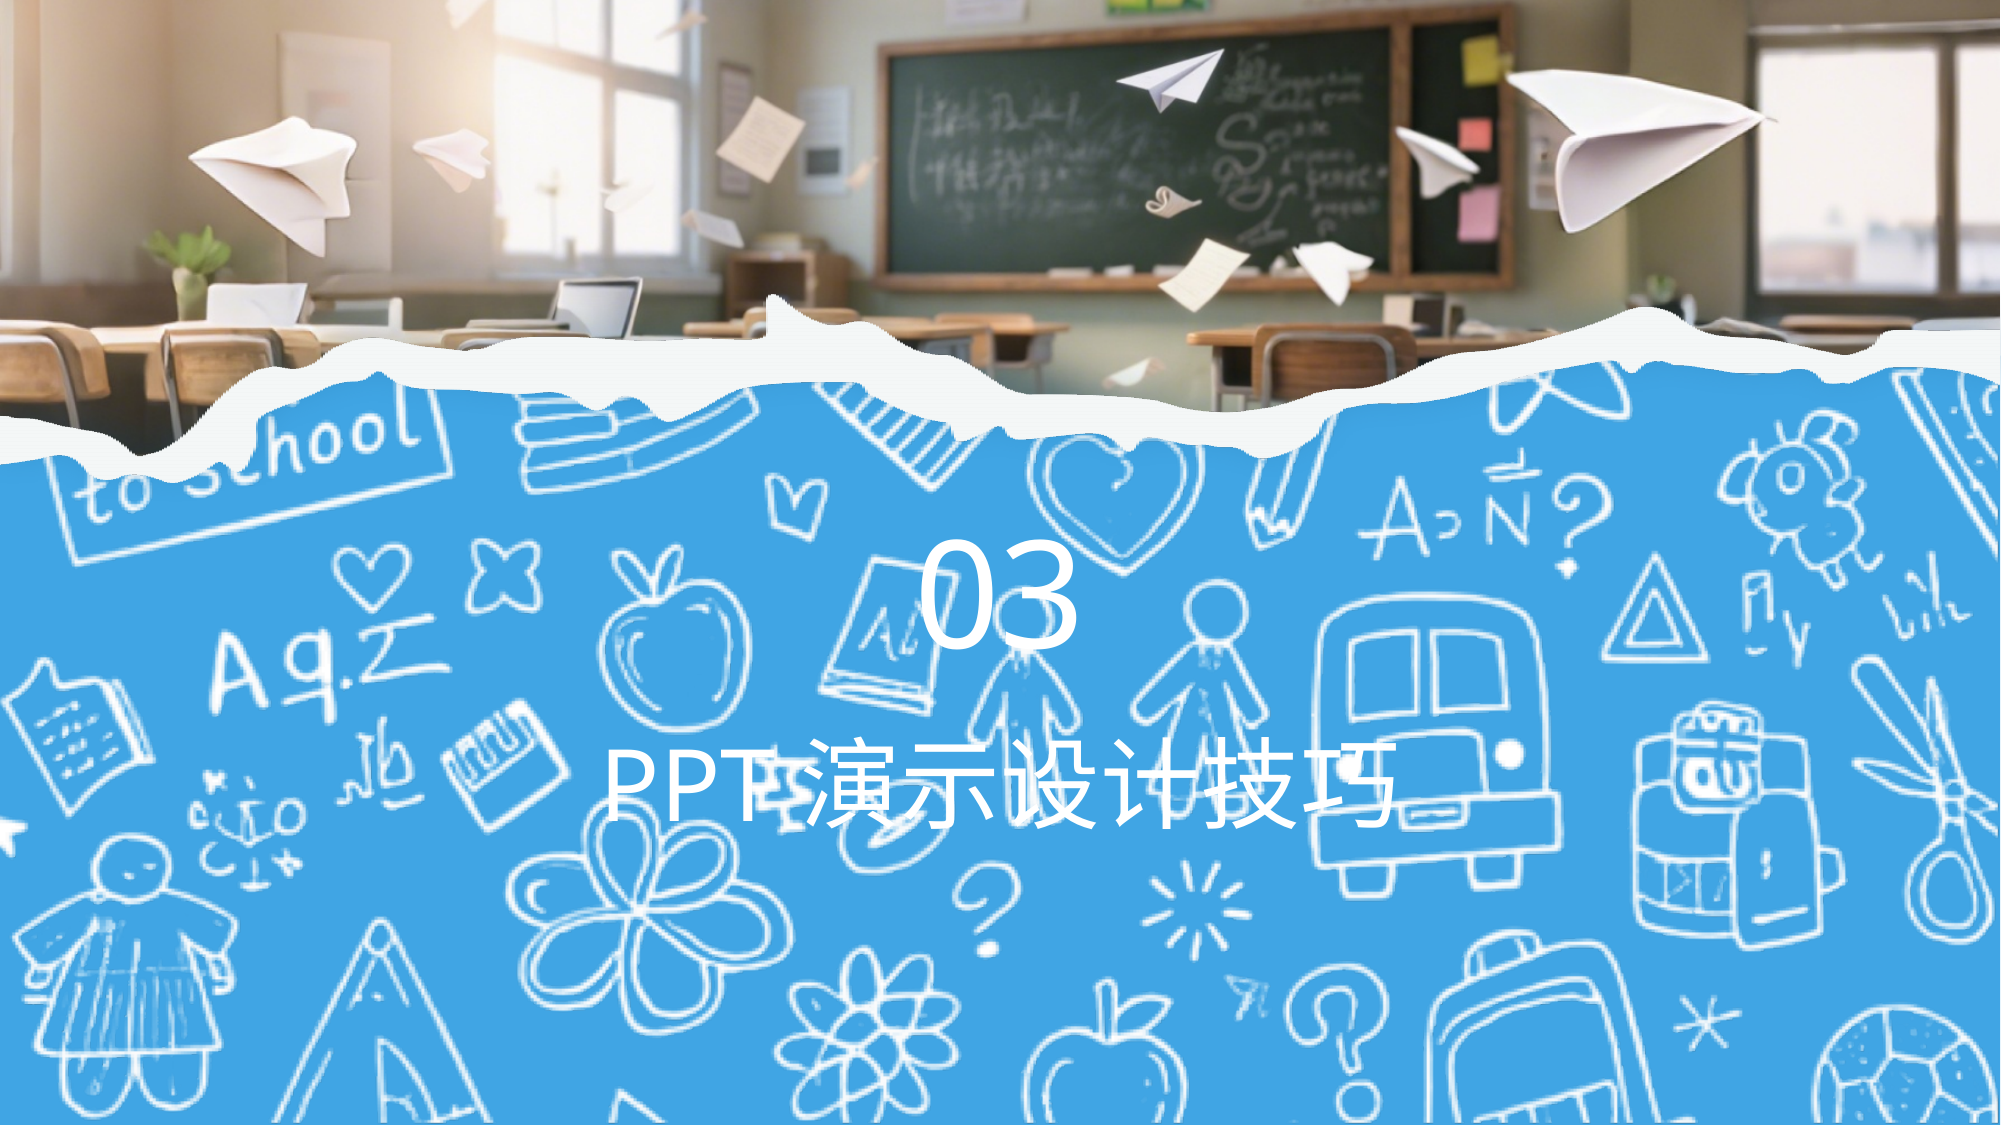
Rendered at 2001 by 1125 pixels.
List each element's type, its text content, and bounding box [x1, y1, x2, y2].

title PPT演示设计技巧 [312, 721, 1688, 972]
picture [0, 0, 2000, 1125]
list 03 [874, 455, 1126, 706]
